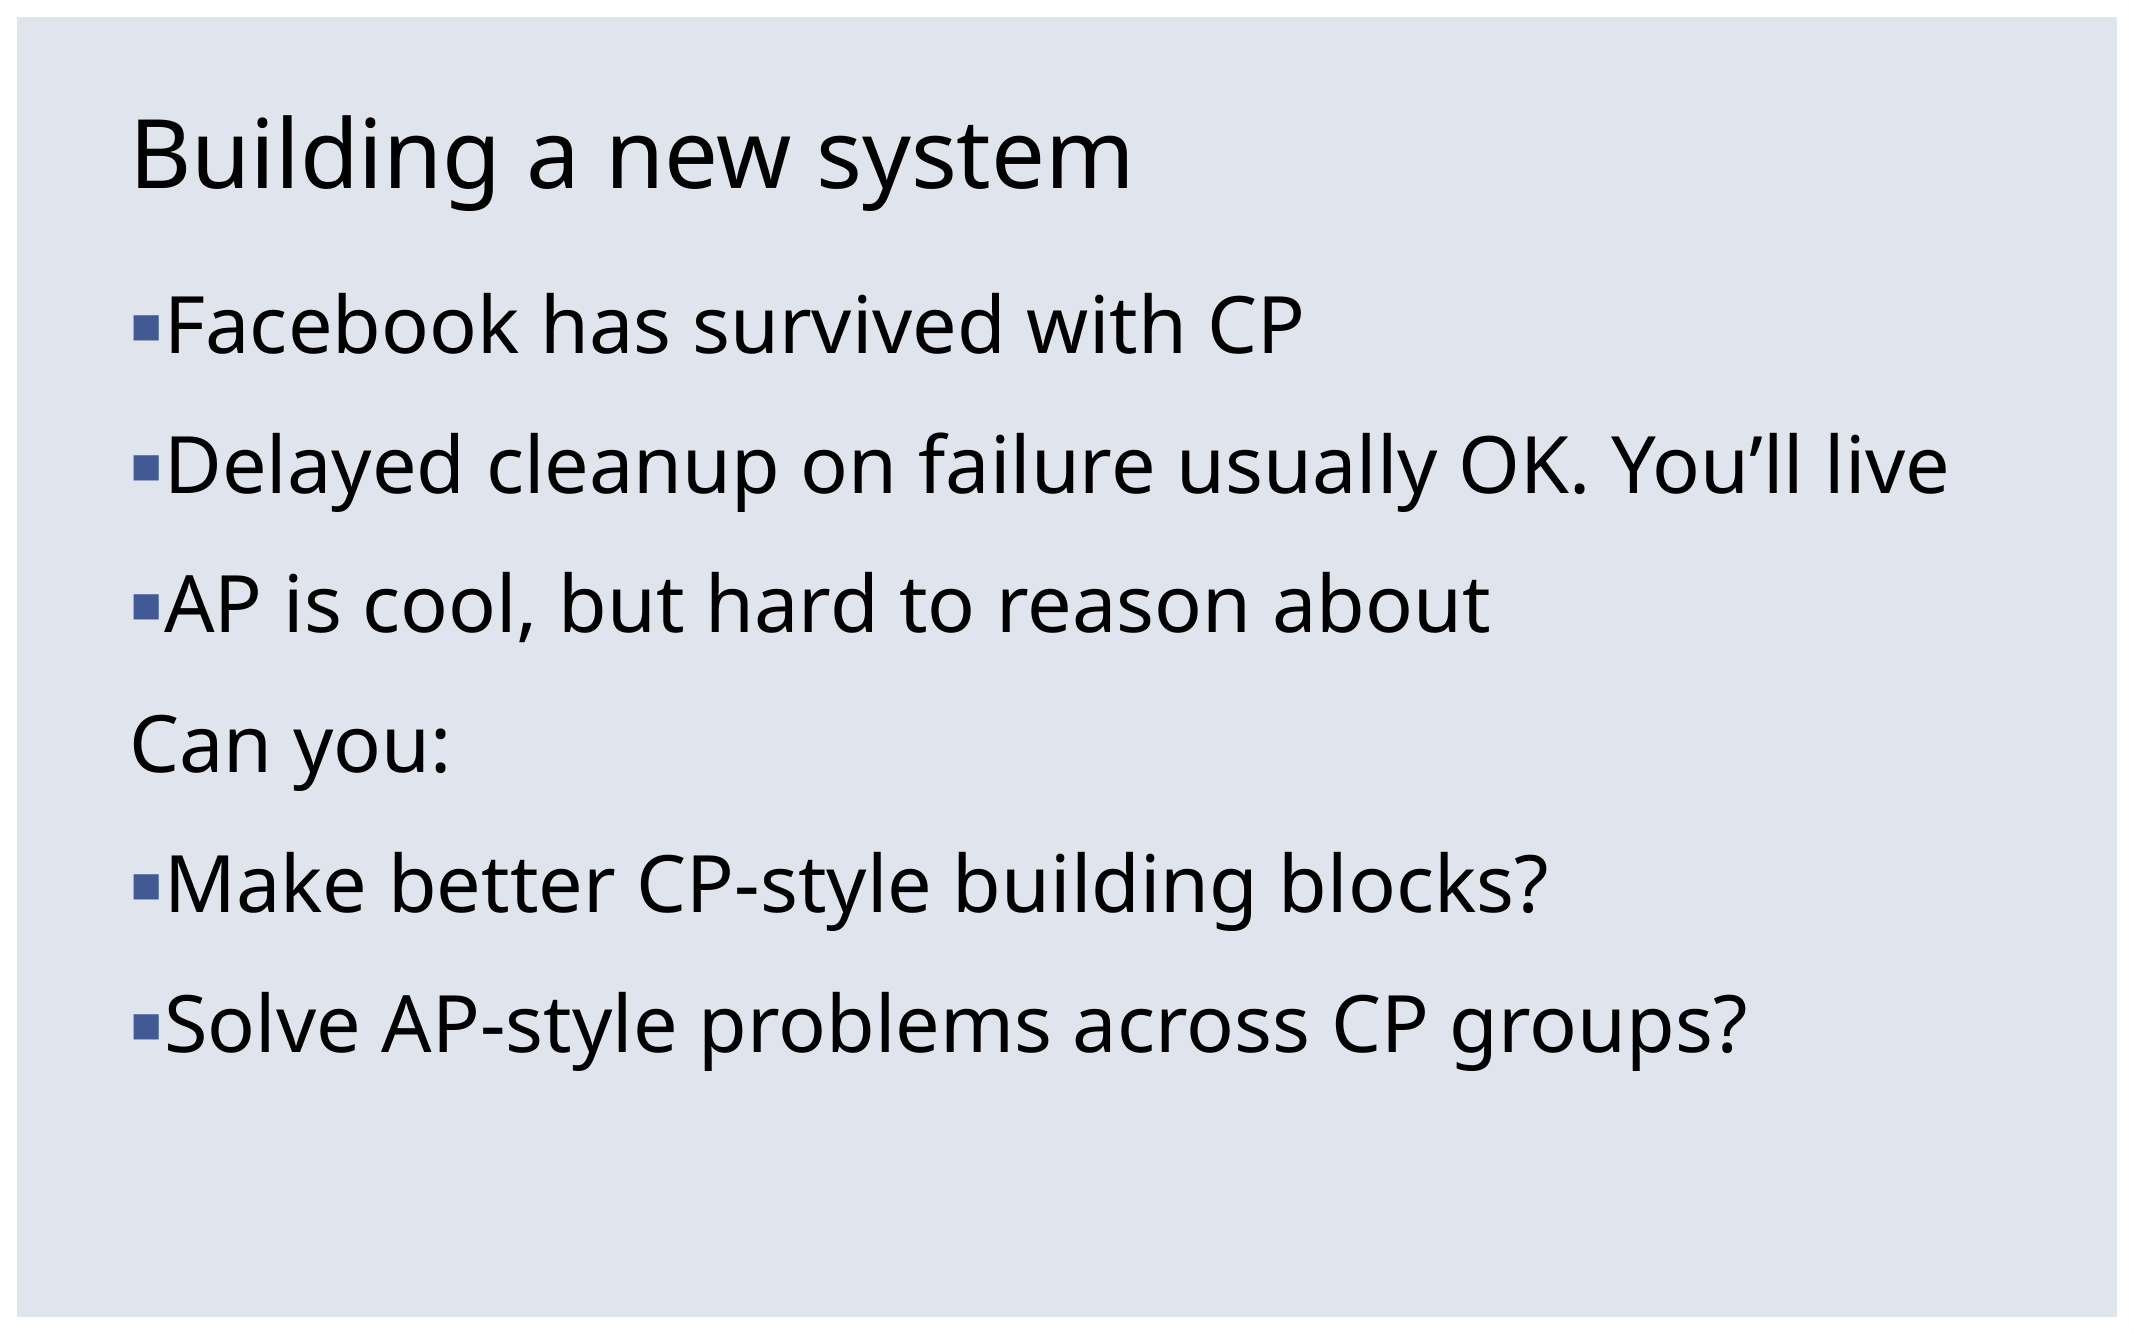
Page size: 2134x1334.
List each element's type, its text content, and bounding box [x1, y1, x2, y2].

title Building a new system [128, 105, 2003, 216]
list Facebook has survived with CP Delayed cleanup on failure usually OK. You’ll live AP is cool, but hard to reason about Can you: Make better CP-style building blocks? Solve AP-style problems across CP groups? [128, 264, 2055, 1193]
